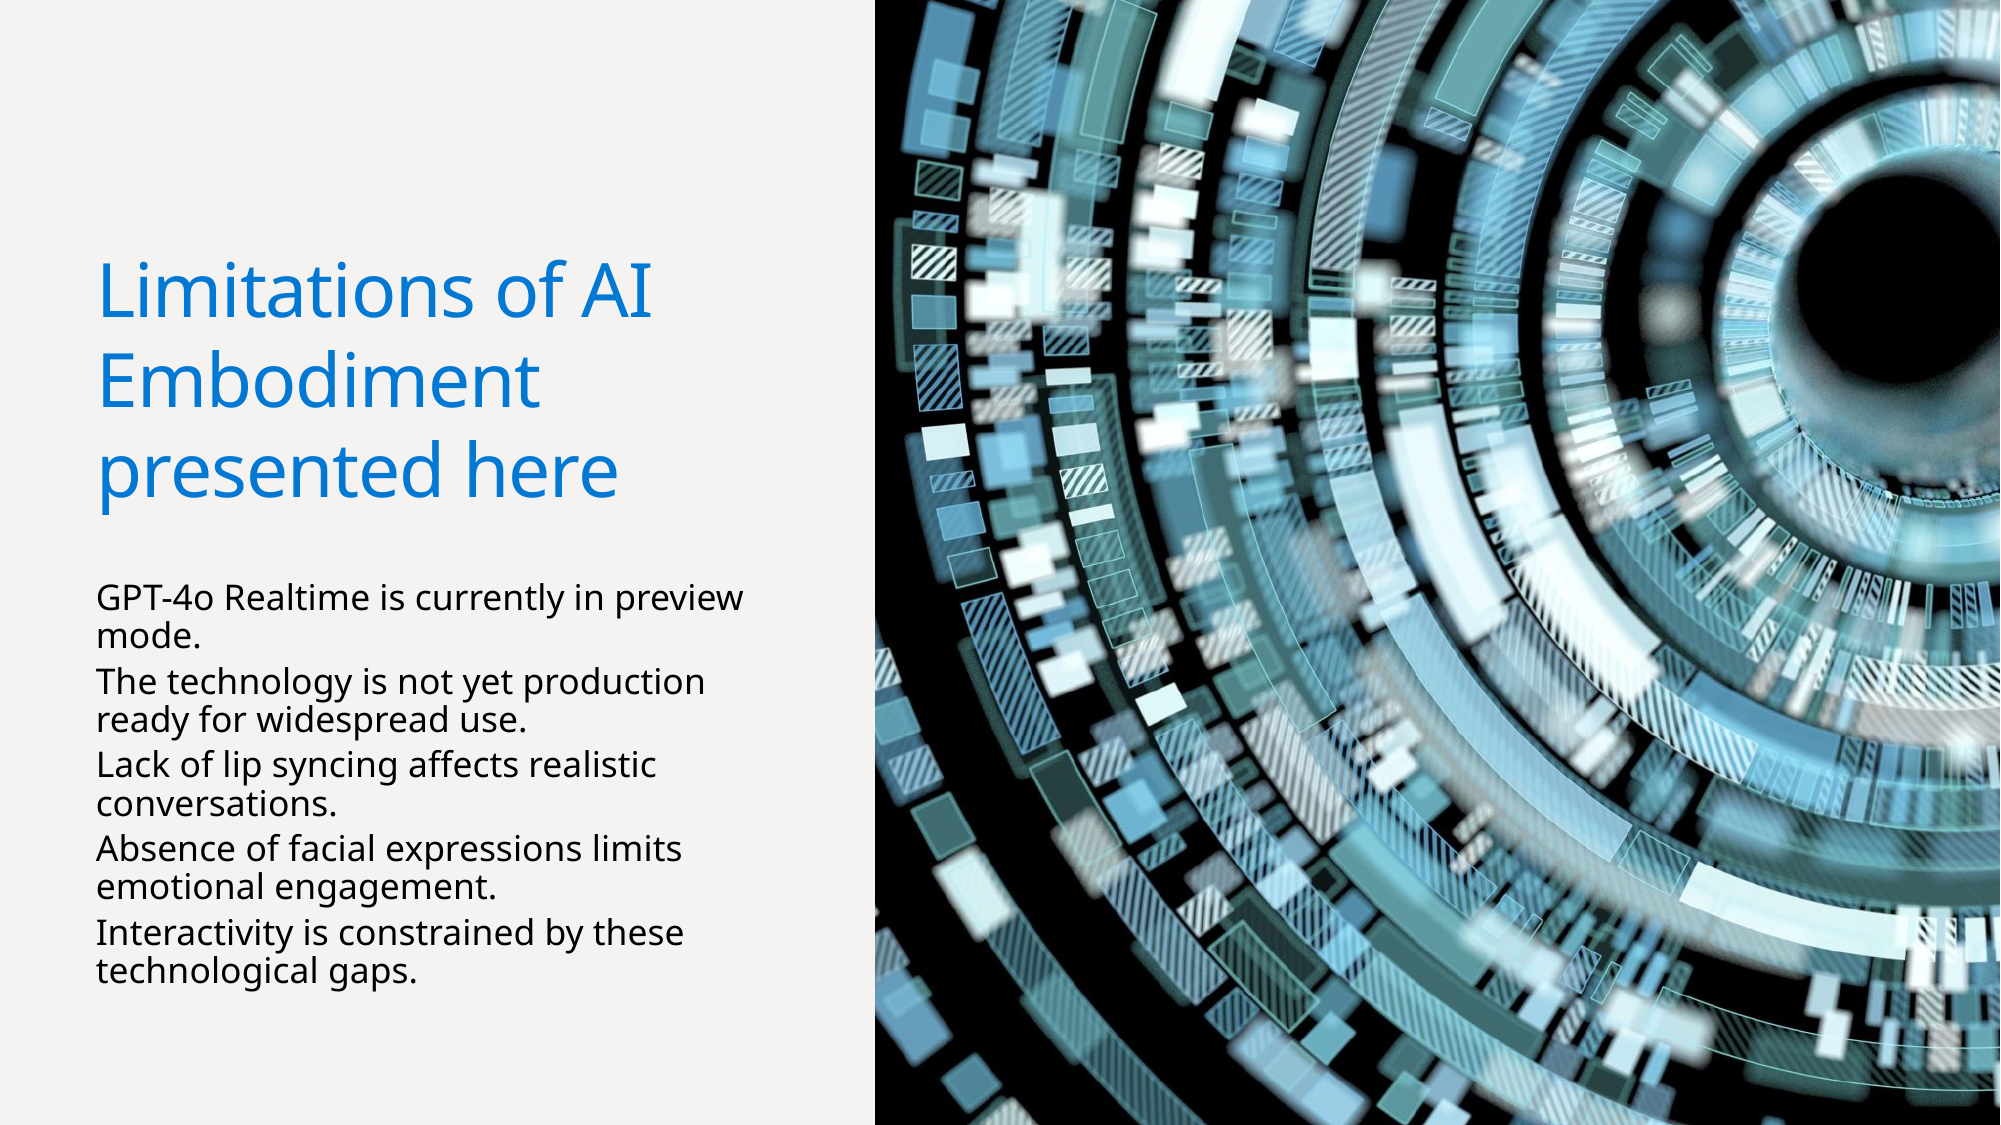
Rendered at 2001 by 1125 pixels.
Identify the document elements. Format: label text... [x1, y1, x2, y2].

title Limitations of AI Embodiment presented here [96, 96, 779, 513]
picture [874, 0, 2000, 1125]
list GPT-4o Realtime is currently in preview mode. The technology is not yet production ready for widespread use. Lack of lip syncing affects realistic conversations. Absence of facial expressions limits emotional engagement. Interactivity is constrained by these technological gaps. [95, 579, 779, 1029]
